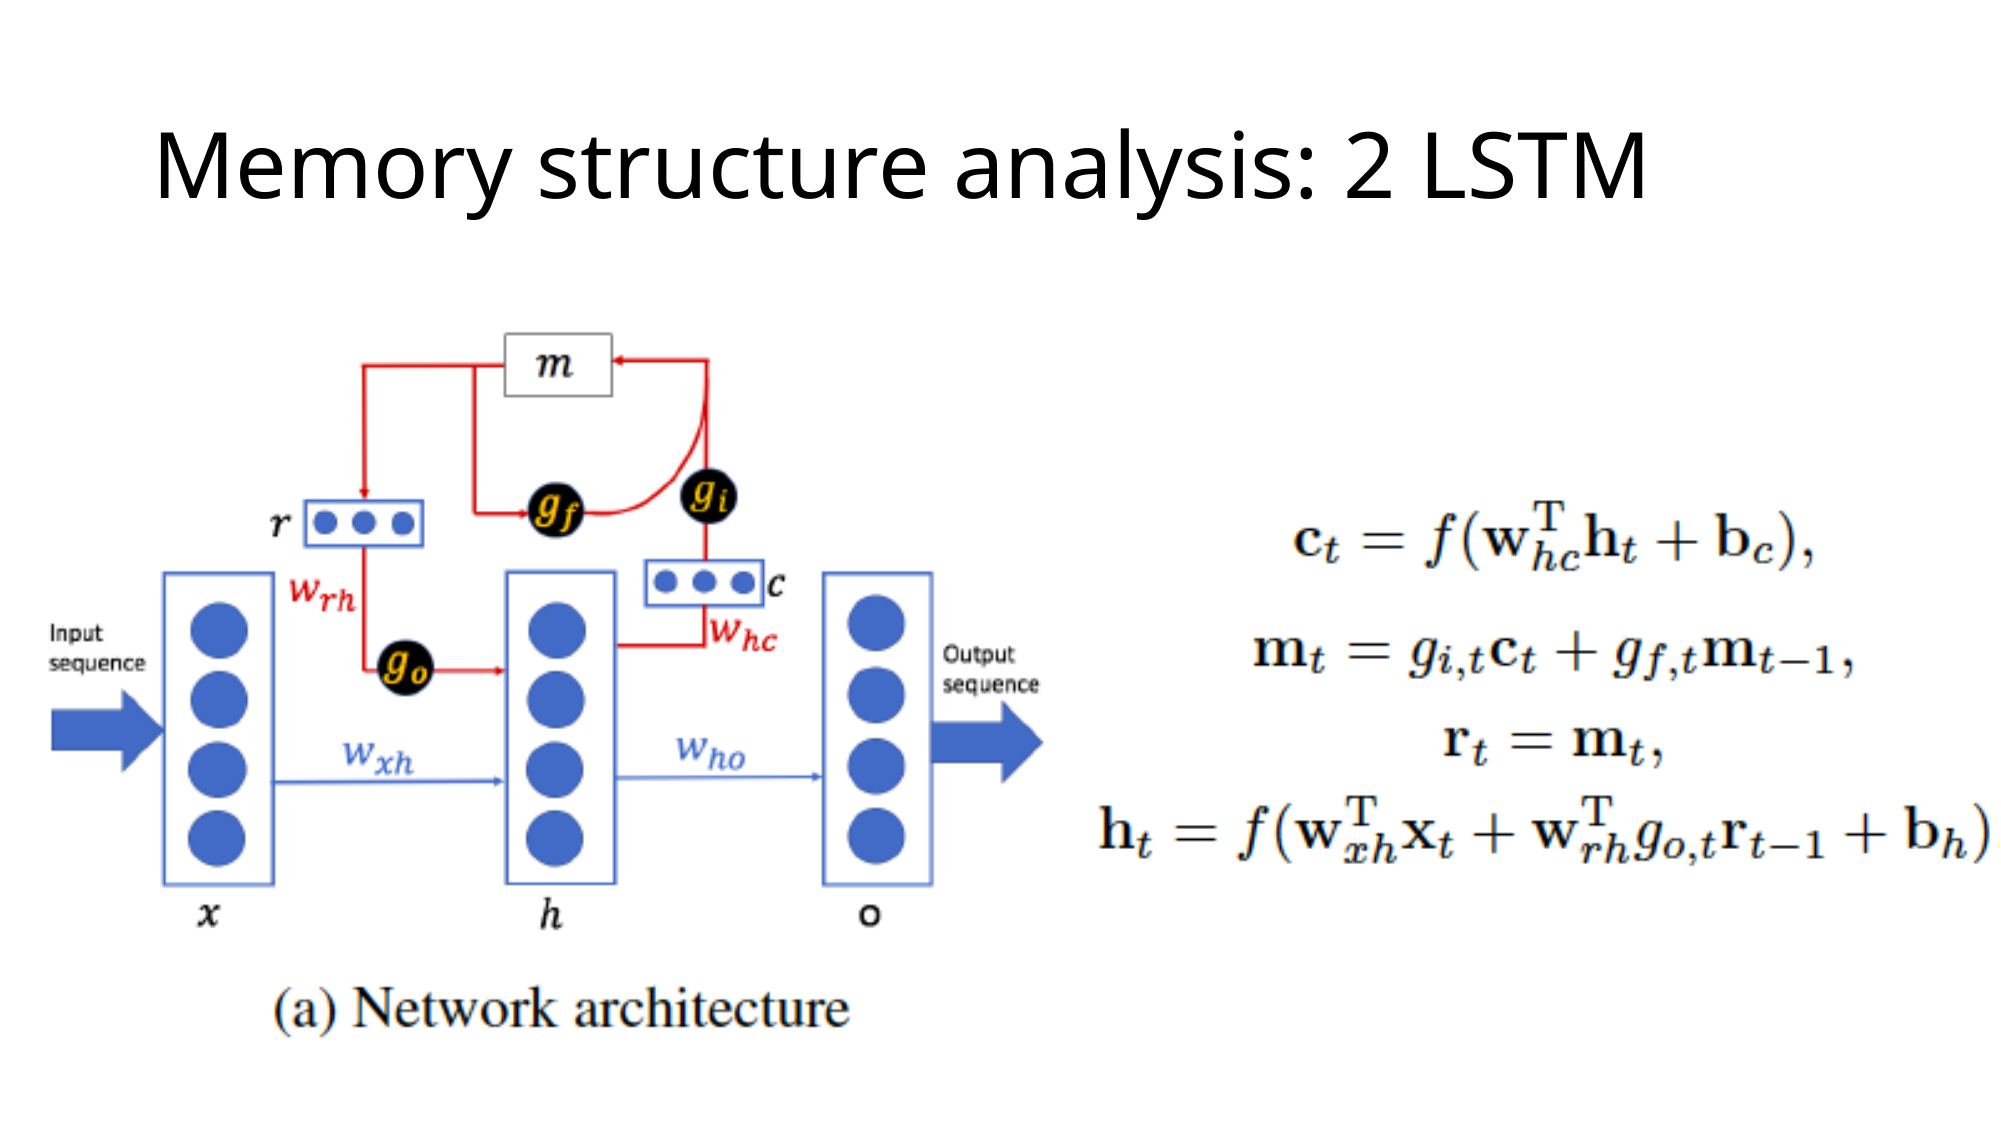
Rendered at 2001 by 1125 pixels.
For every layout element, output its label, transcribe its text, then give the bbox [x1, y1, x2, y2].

picture [0, 296, 2000, 1060]
title Memory structure analysis: 2 LSTM [137, 59, 1863, 278]
